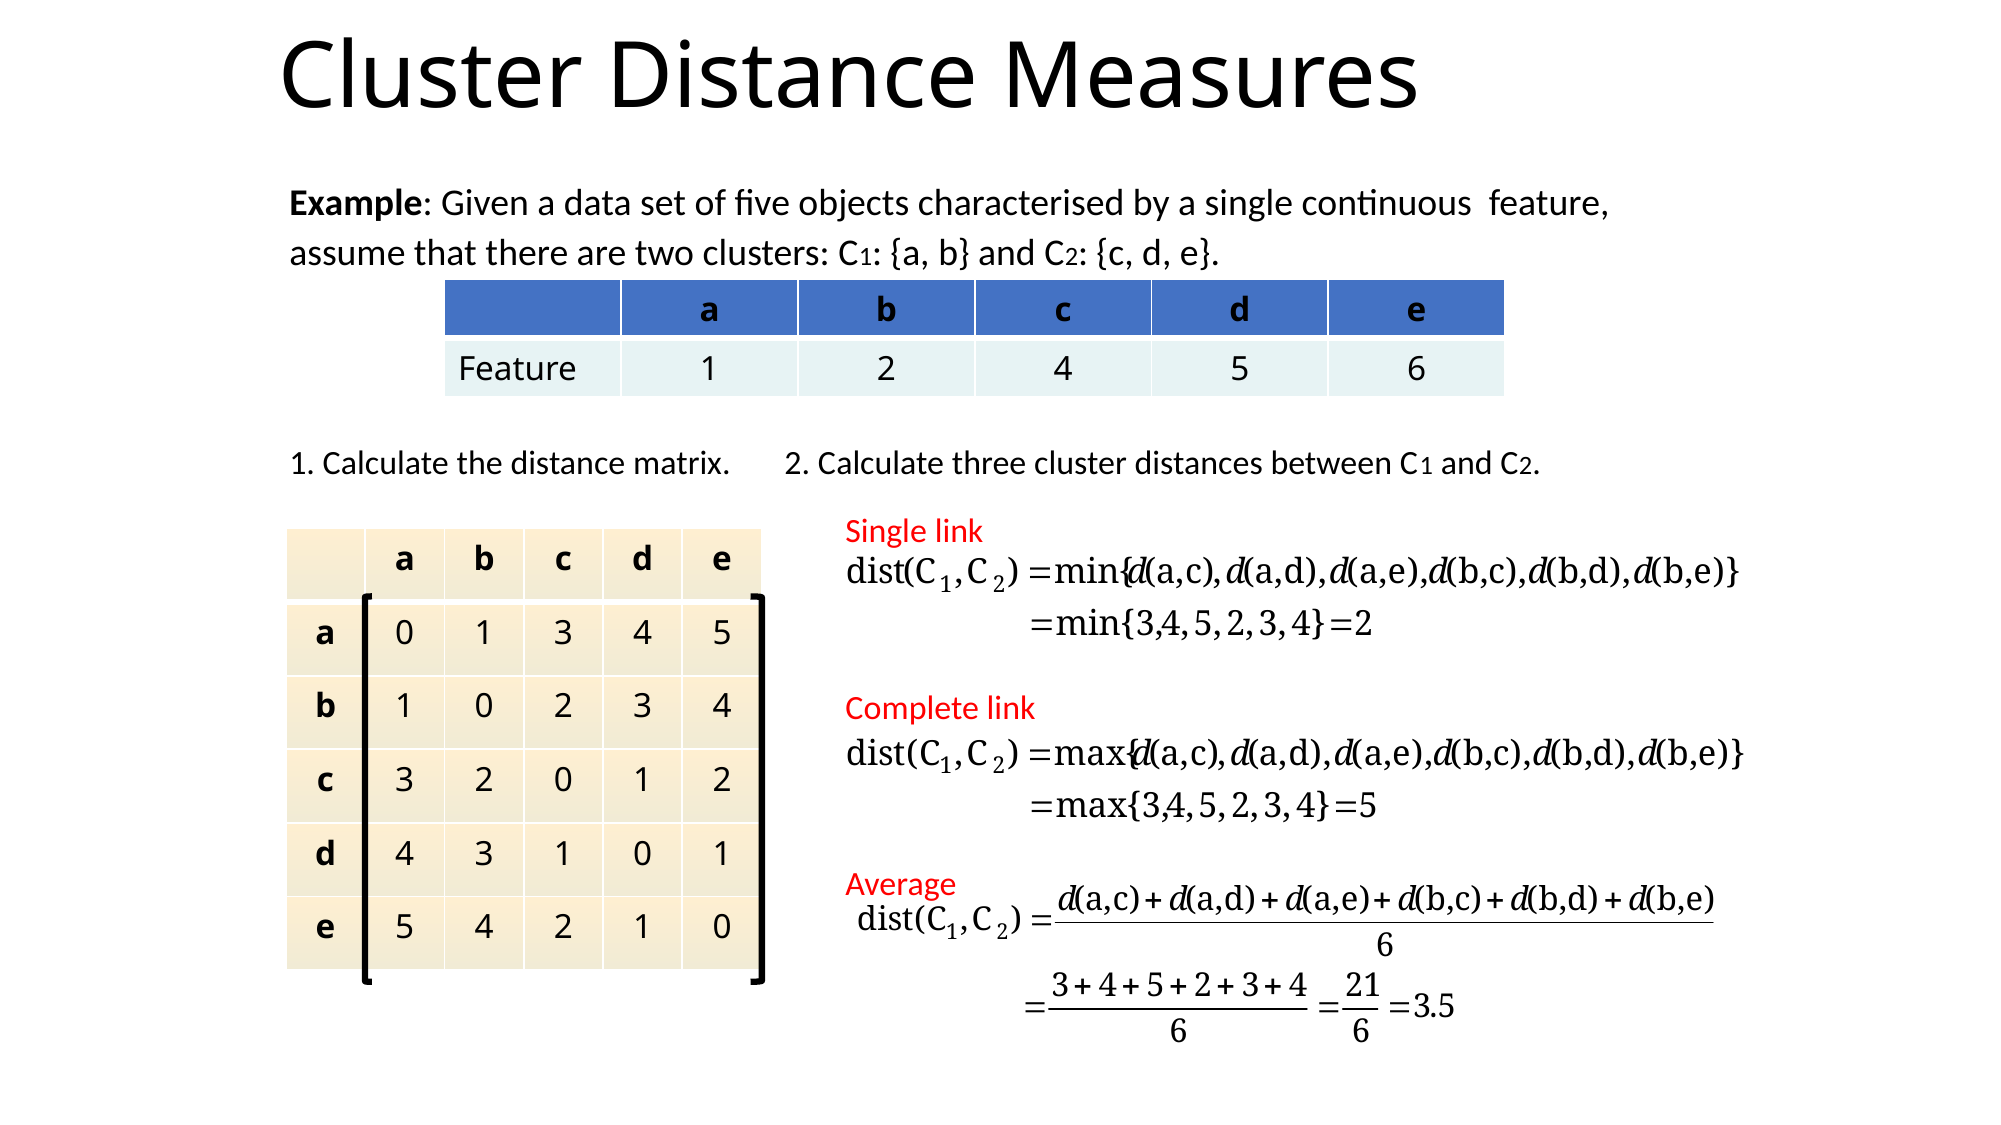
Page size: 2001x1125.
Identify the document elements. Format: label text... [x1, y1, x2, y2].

table_cell 5 [683, 605, 750, 675]
table_cell 3 [372, 750, 444, 822]
table_cell 3 [604, 677, 681, 748]
table_cell 2 [525, 677, 602, 748]
table_header e [1329, 280, 1504, 335]
table_header e [683, 529, 761, 599]
table_cell 1 [445, 605, 523, 675]
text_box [841, 732, 1743, 831]
table_header d [604, 529, 681, 599]
table_cell 4 [604, 605, 681, 675]
table_cell c [287, 750, 364, 822]
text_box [841, 550, 1738, 649]
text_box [852, 879, 1719, 1050]
table_cell 1 [683, 824, 750, 896]
text_box Single link Complete link Average [829, 460, 1658, 1028]
table_cell 1 [372, 677, 444, 748]
table_cell e [287, 897, 364, 969]
table_cell d [287, 824, 364, 896]
text_box [365, 596, 372, 982]
table_header a [622, 280, 797, 335]
table_header [287, 529, 364, 599]
table_header c [976, 280, 1151, 335]
table_cell 5 [372, 897, 444, 969]
table_cell 2 [445, 750, 523, 822]
table_cell a [287, 605, 364, 675]
table_cell 0 [445, 677, 523, 748]
table_cell 2 [683, 750, 750, 822]
table_cell 4 [683, 677, 750, 748]
text_box [750, 596, 762, 982]
title Cluster Distance Measures [263, 0, 1796, 172]
table_header a [366, 529, 444, 599]
table_cell 2 [525, 897, 602, 969]
table_cell 1 [604, 750, 681, 822]
table_header c [525, 529, 602, 599]
table_cell 4 [976, 341, 1151, 396]
table_header b [799, 280, 974, 335]
list Example: Given a data set of five objects characterised by a single continuous feature, assume that there are two clusters: C1: {a, b} and C2: {c, d, e}. 1. Calculate the distance matrix. 2. Calculate three cluster distances between C1 and C2. [274, 165, 1726, 1051]
table_cell 3 [525, 605, 602, 675]
table_cell 4 [445, 897, 523, 969]
table_header d [1152, 280, 1327, 335]
table_cell 2 [799, 341, 974, 396]
table_cell Feature [445, 341, 620, 396]
table_cell 3 [445, 824, 523, 896]
table_cell 0 [604, 824, 681, 896]
table_cell 6 [1329, 341, 1504, 396]
table_cell 0 [372, 605, 444, 675]
table_cell 0 [525, 750, 602, 822]
table_cell 5 [1152, 341, 1327, 396]
table_cell 1 [604, 897, 681, 969]
table_cell 0 [683, 897, 750, 969]
table_header b [445, 529, 523, 599]
table_header [445, 280, 620, 335]
table_cell 4 [372, 824, 444, 896]
table_cell 1 [622, 341, 797, 396]
table_cell 1 [525, 824, 602, 896]
table_cell b [287, 677, 364, 748]
